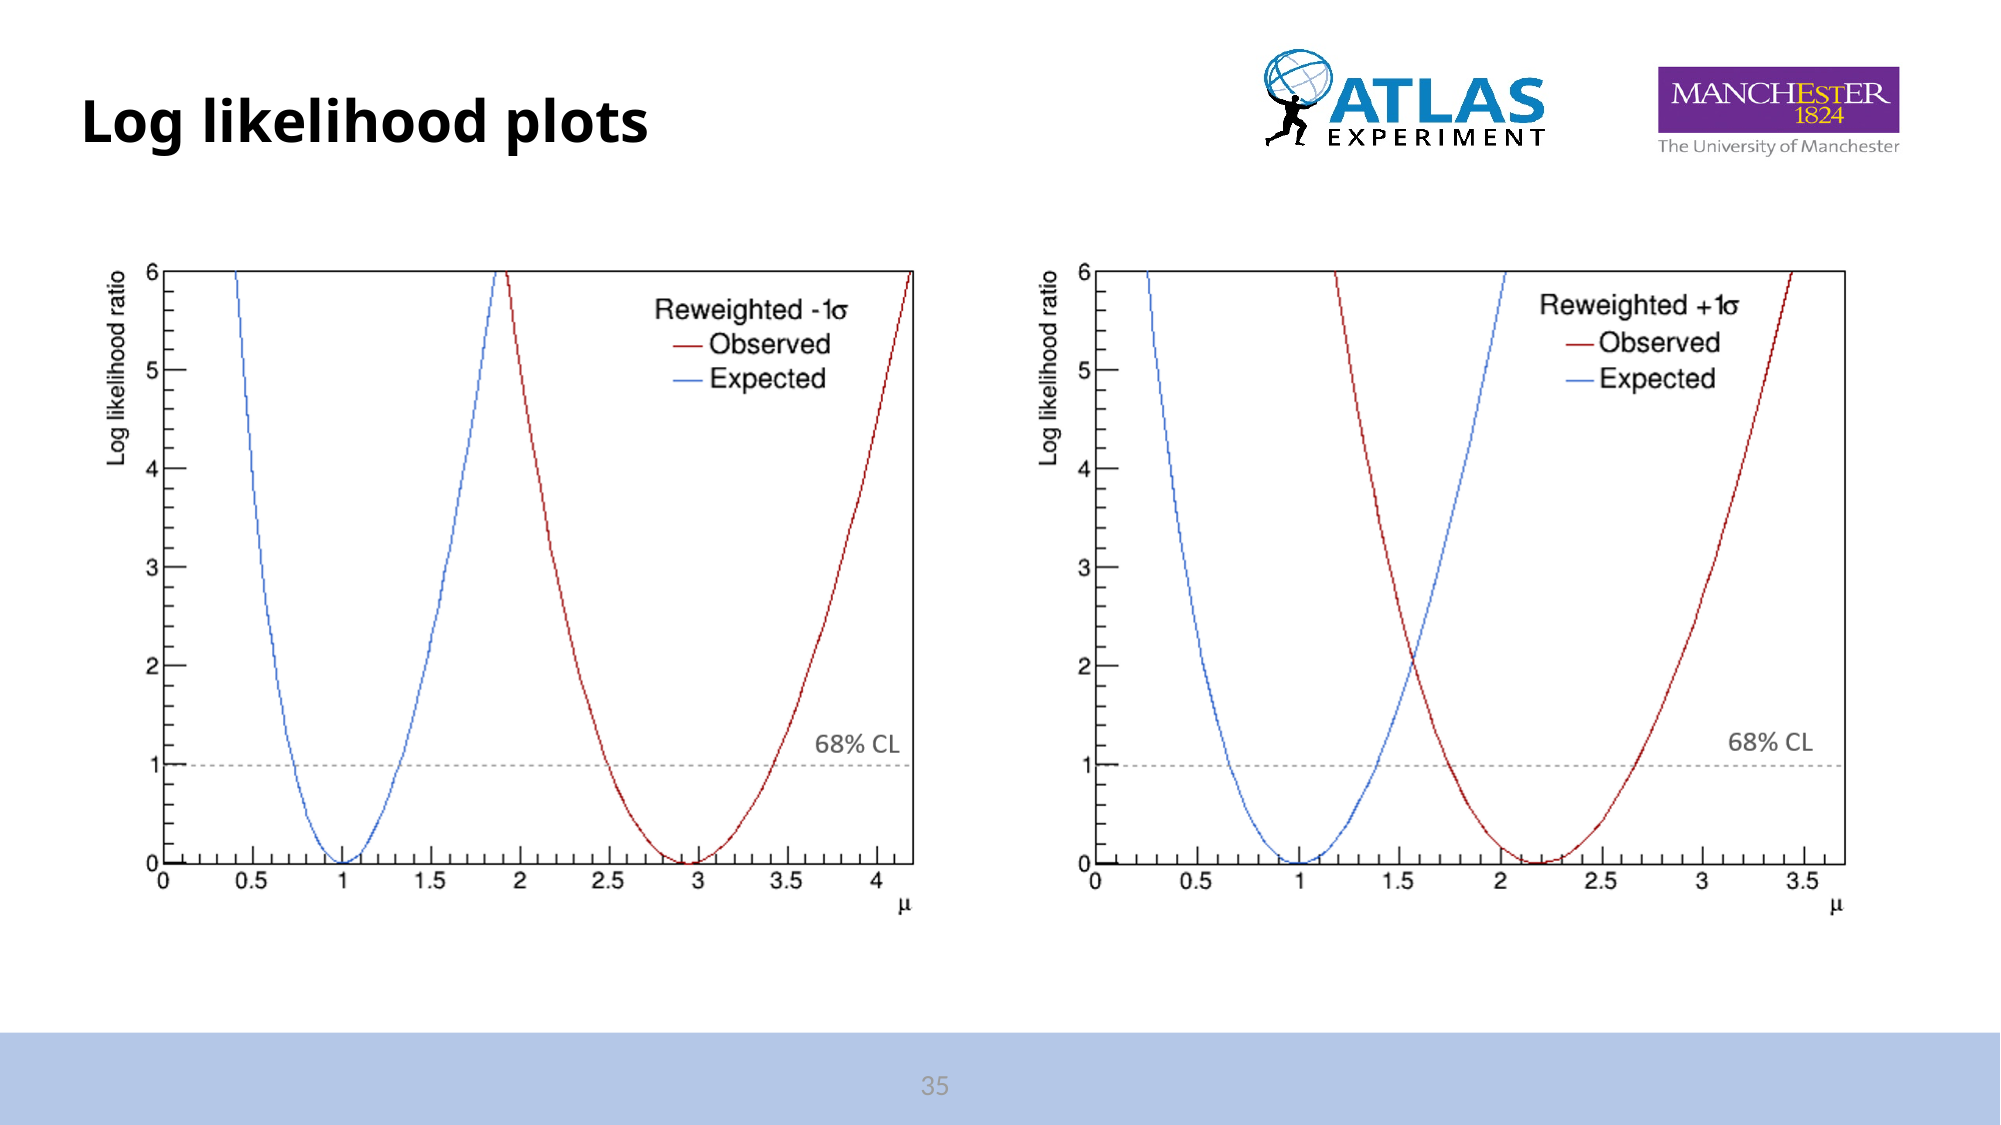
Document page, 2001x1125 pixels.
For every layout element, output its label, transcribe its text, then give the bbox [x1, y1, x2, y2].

picture [1031, 253, 1863, 920]
picture [1621, 34, 1925, 189]
slide_number 35 [515, 1054, 965, 1114]
picture [102, 253, 928, 924]
picture [1228, 20, 1583, 175]
title Log likelihood plots [65, 75, 1179, 163]
